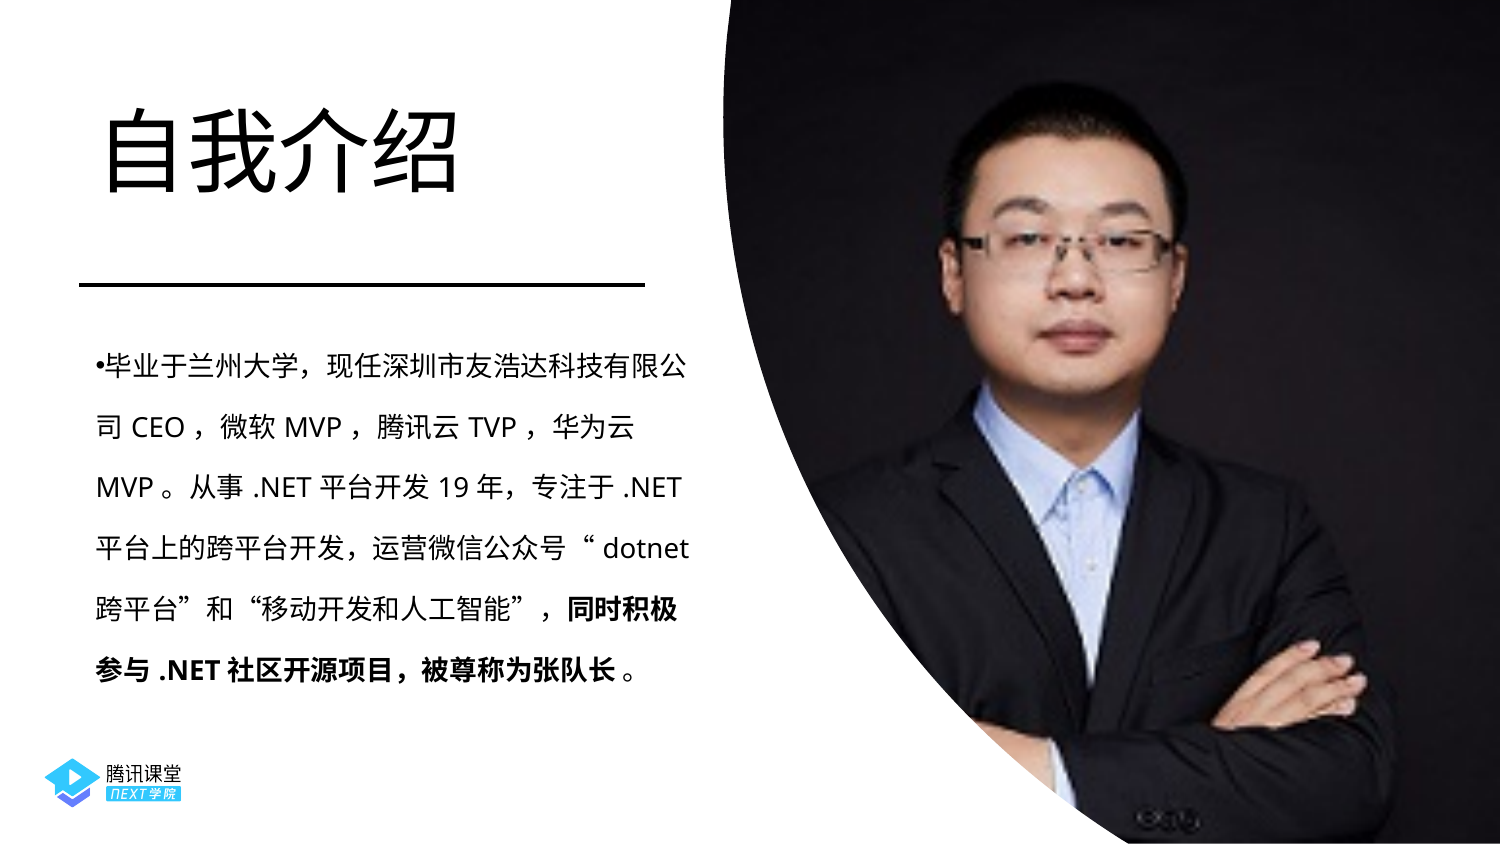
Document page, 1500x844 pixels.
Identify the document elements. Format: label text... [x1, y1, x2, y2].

text_box 自我介绍 [80, 44, 711, 254]
picture [41, 744, 186, 817]
text_box 毕业于兰州大学，现任深圳市友浩达科技有限公司CEO，微软MVP，腾讯云TVP，华为云MVP。从事.NET平台开发19年，专注于.NET平台上的跨平台开发，运营微信公众号“dotnet跨平台”和“移动开发和人工智能”，同时积极参与.NET社区开源项目，被尊称为张队长 。 [80, 316, 711, 743]
picture [723, 0, 1500, 844]
